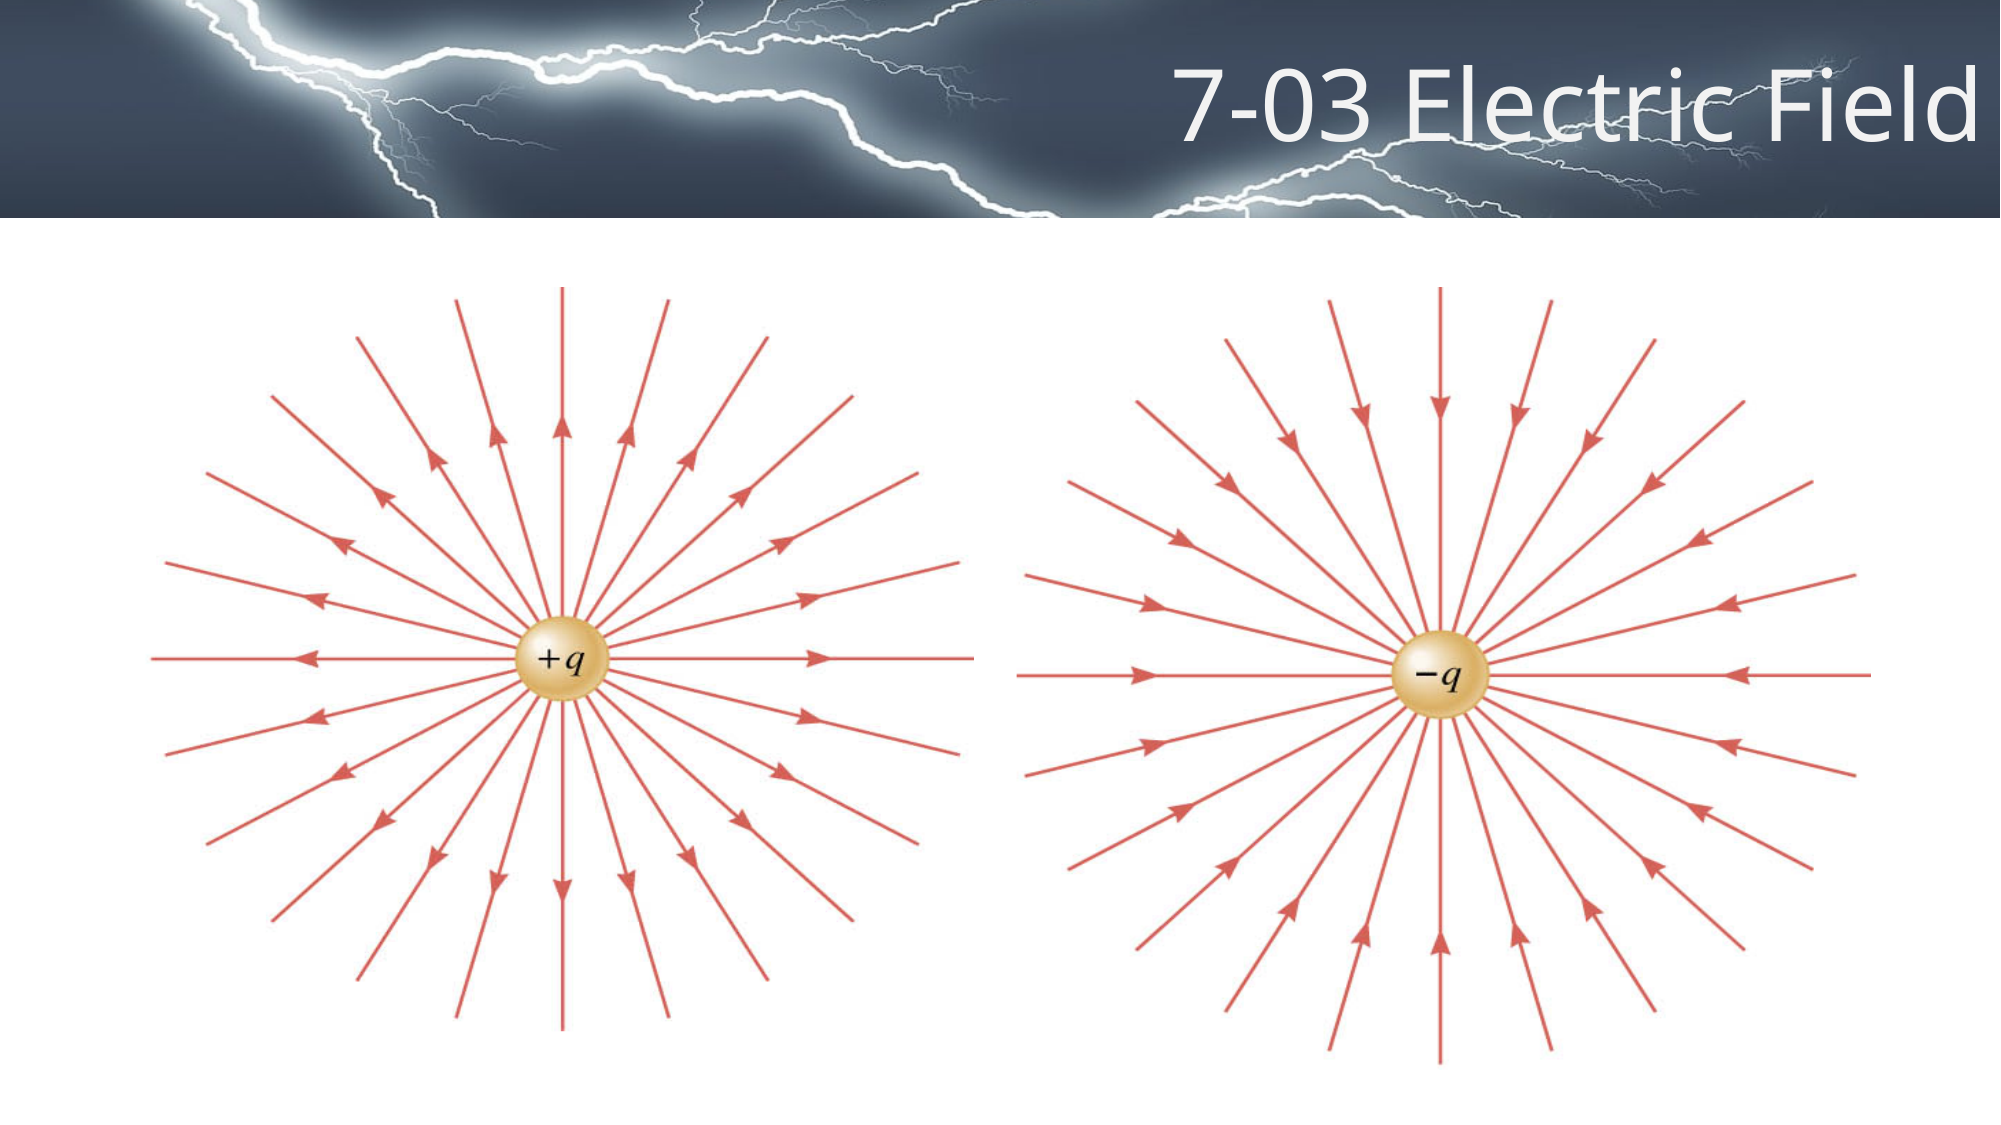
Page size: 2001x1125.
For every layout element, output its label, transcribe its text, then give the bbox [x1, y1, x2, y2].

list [99, 287, 974, 1080]
title 7-03 Electric Field [0, 0, 2000, 218]
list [1016, 287, 1871, 1086]
